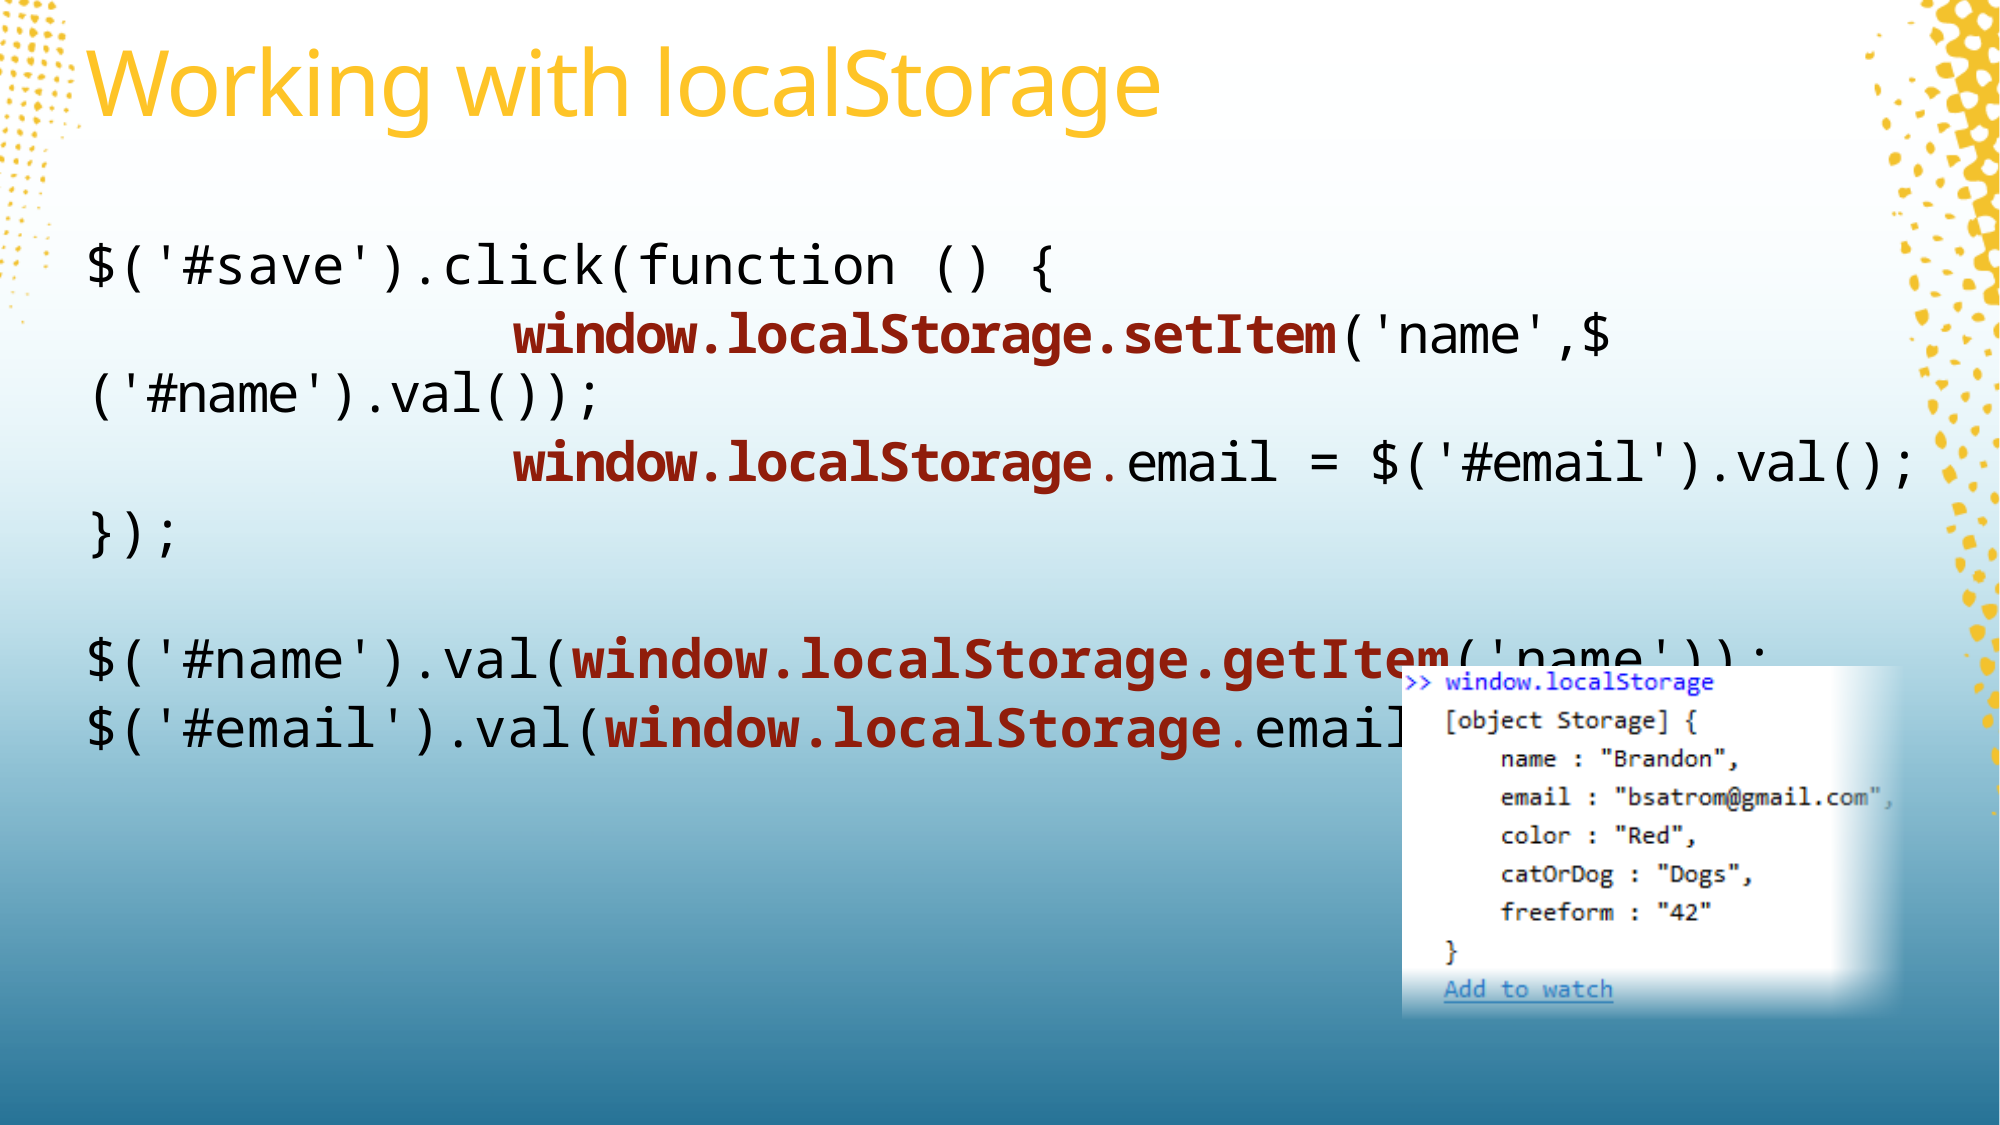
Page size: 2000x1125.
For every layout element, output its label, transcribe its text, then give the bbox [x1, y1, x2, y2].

title Working with localStorage [85, 37, 1914, 138]
picture [0, 0, 2000, 1125]
list $('#save').click(function () { window.localStorage.setItem('name',$('#name').val()); window.localStorage.email = $('#email').val(); }); $('#name').val(window.localStorage.getItem('name')); $('#email').val(window.localStorage.email); [85, 237, 1960, 717]
